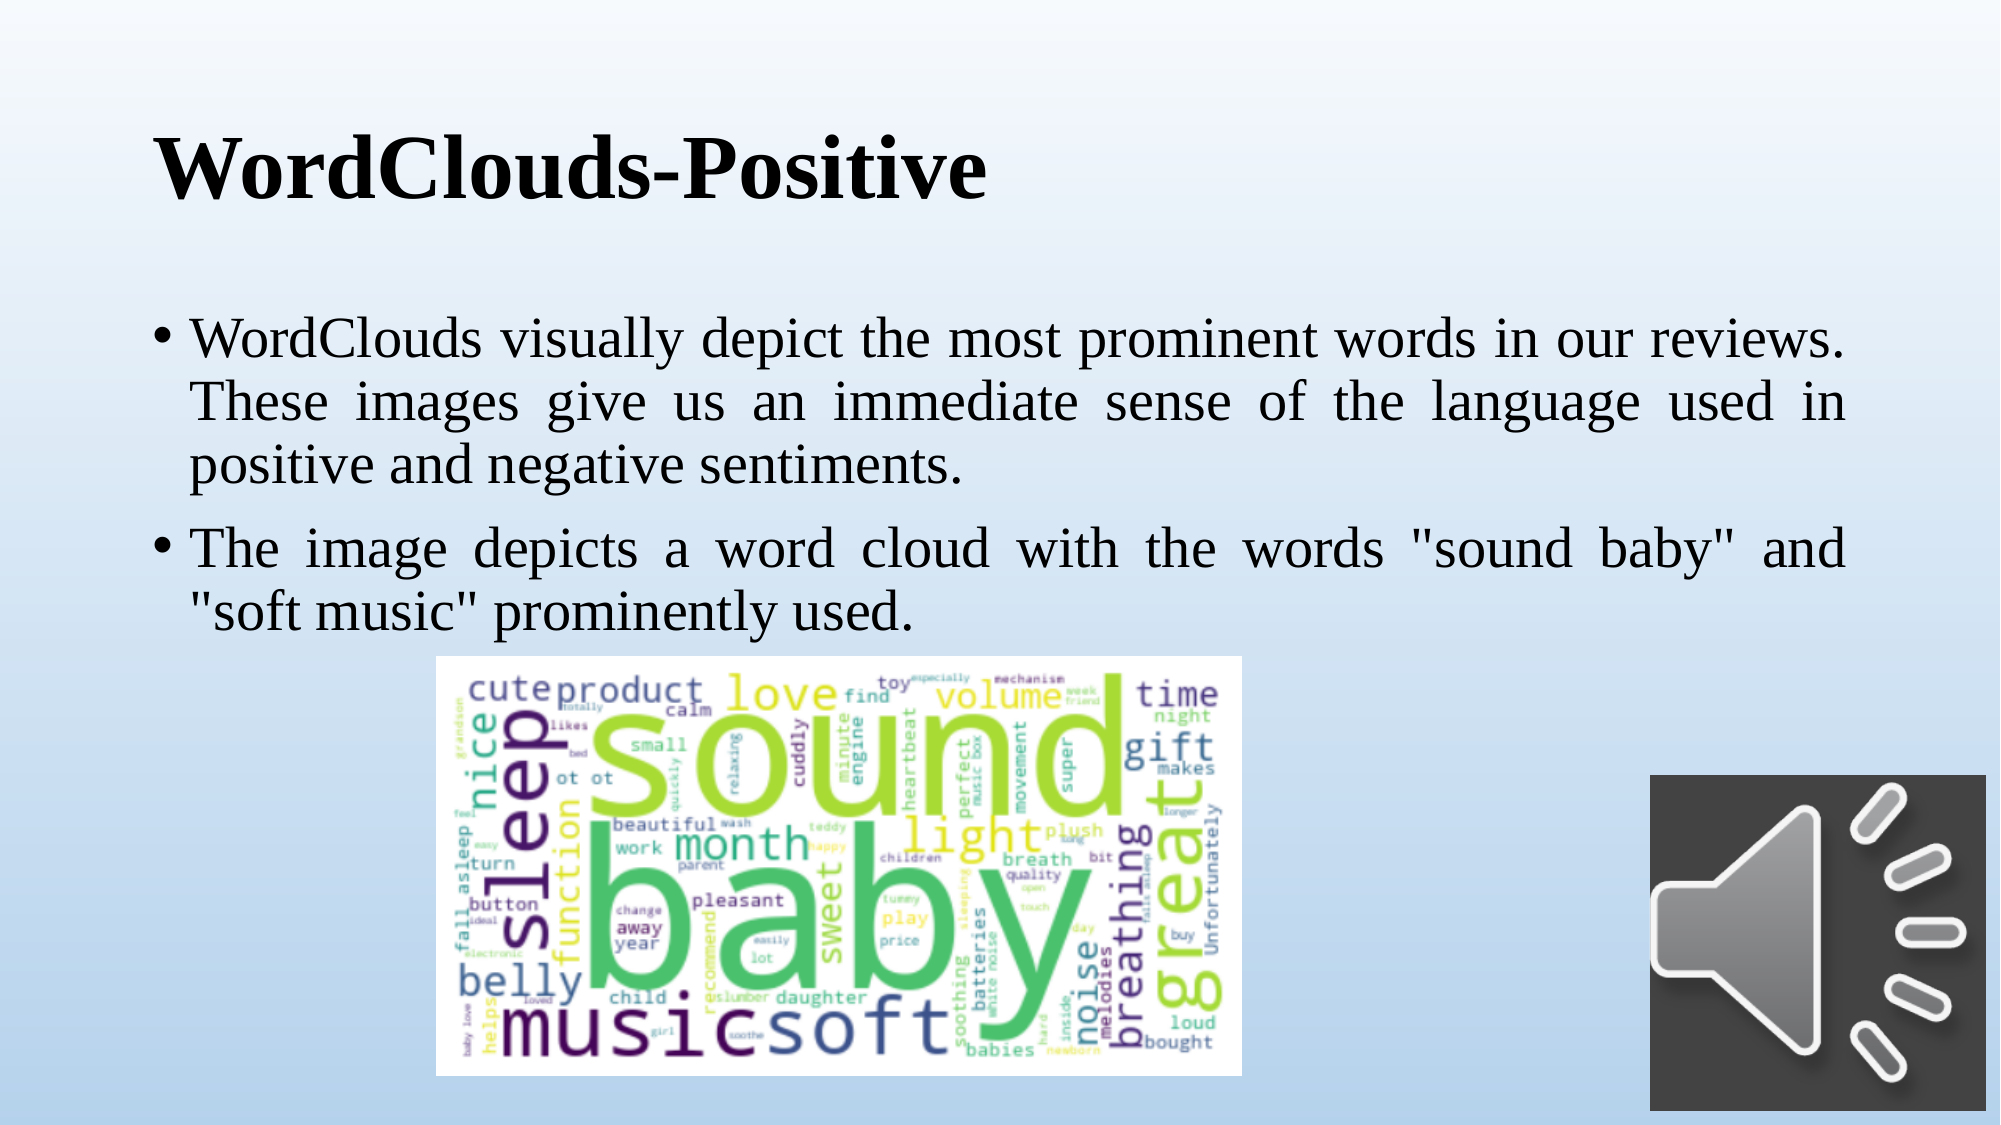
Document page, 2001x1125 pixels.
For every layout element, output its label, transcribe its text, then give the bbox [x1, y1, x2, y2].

picture [436, 656, 1242, 1076]
list WordClouds visually depict the most prominent words in our reviews. These images give us an immediate sense of the language used in positive and negative sentiments. The image depicts a word cloud with the words "sound baby" and "soft music" prominently used. [137, 299, 1863, 1014]
picture [1648, 773, 1987, 1112]
title WordClouds-Positive [137, 59, 1863, 278]
